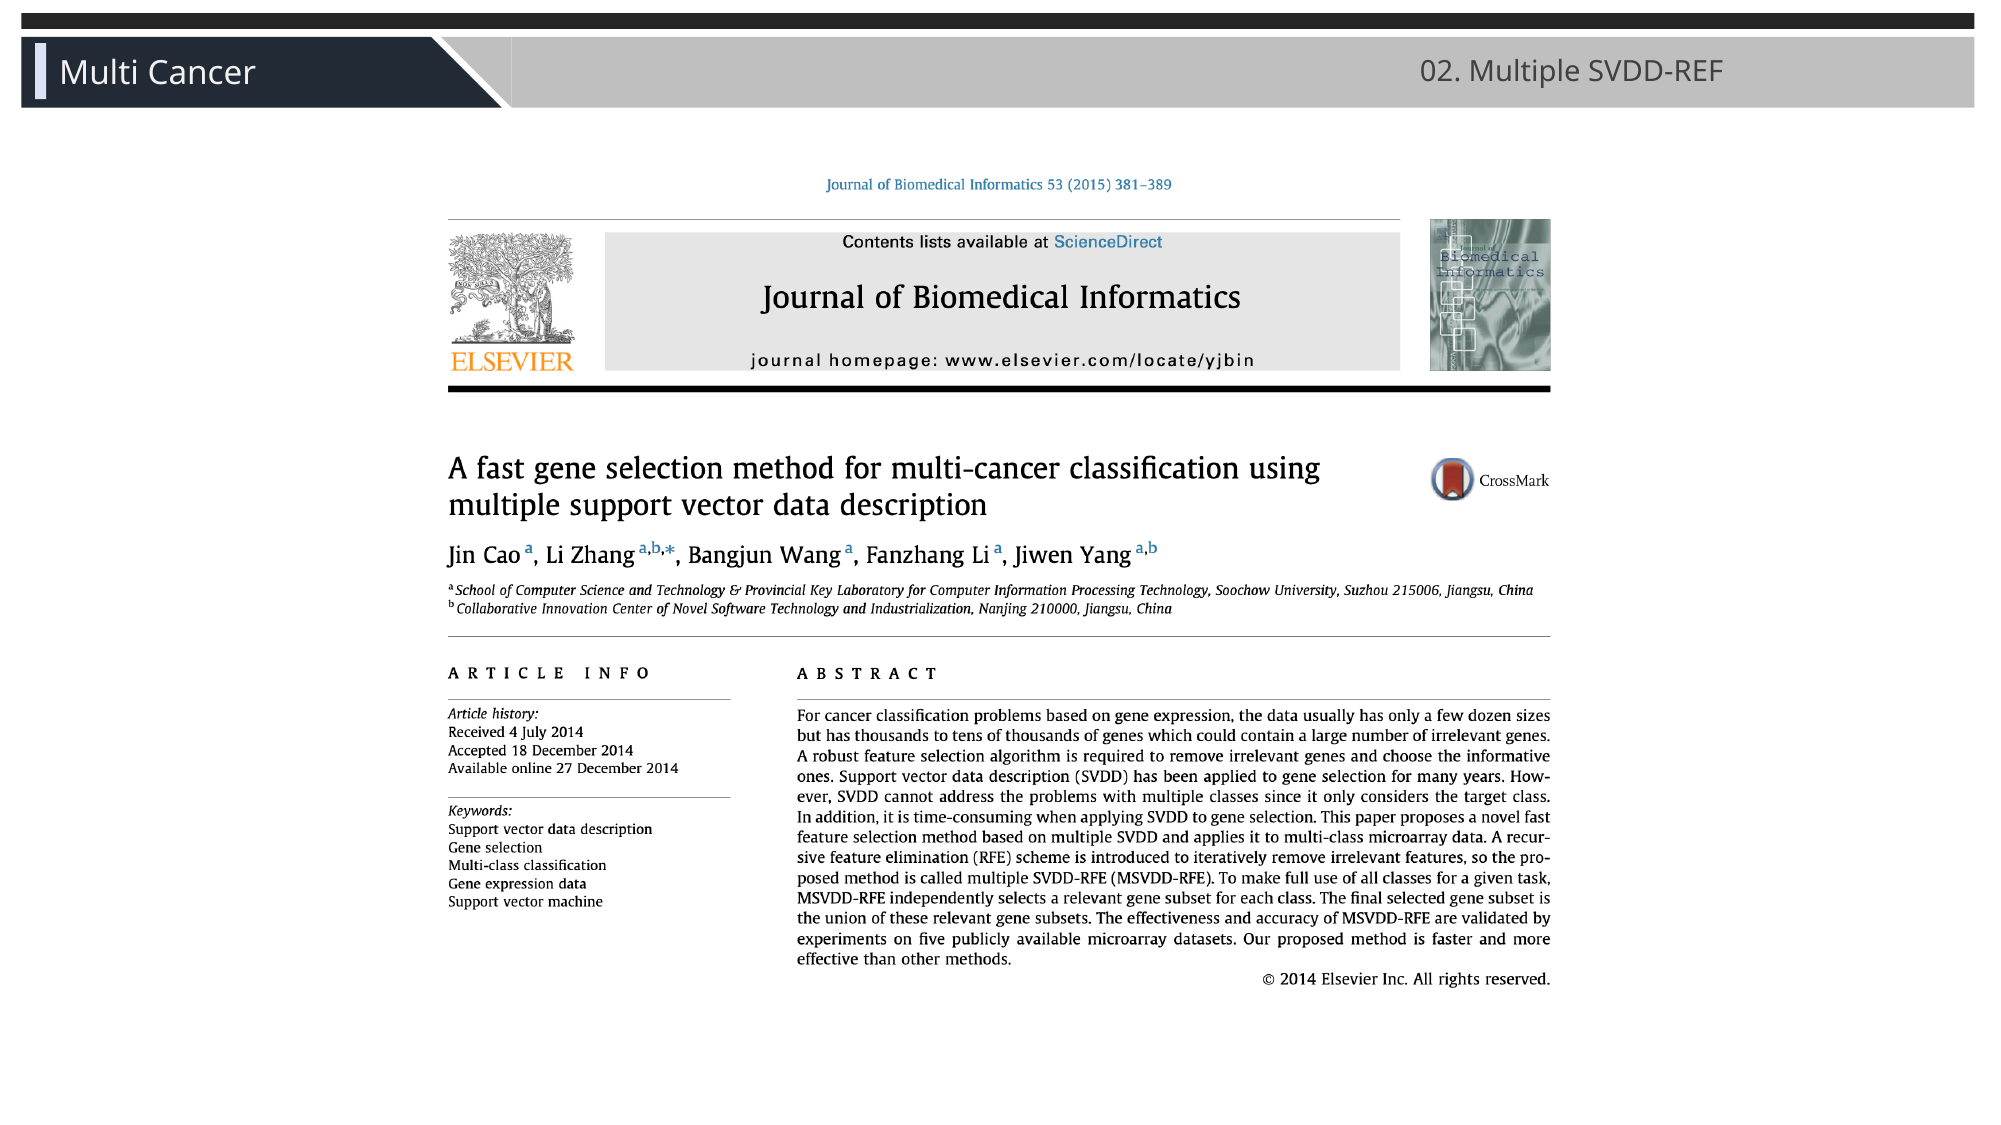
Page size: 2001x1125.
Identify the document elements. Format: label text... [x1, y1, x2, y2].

text_box Multi Cancer [47, 43, 344, 99]
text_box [440, 36, 1975, 108]
text_box [20, 12, 1975, 30]
picture [433, 164, 1567, 1008]
text_box [429, 34, 505, 109]
text_box [20, 36, 429, 109]
text_box [34, 42, 47, 100]
